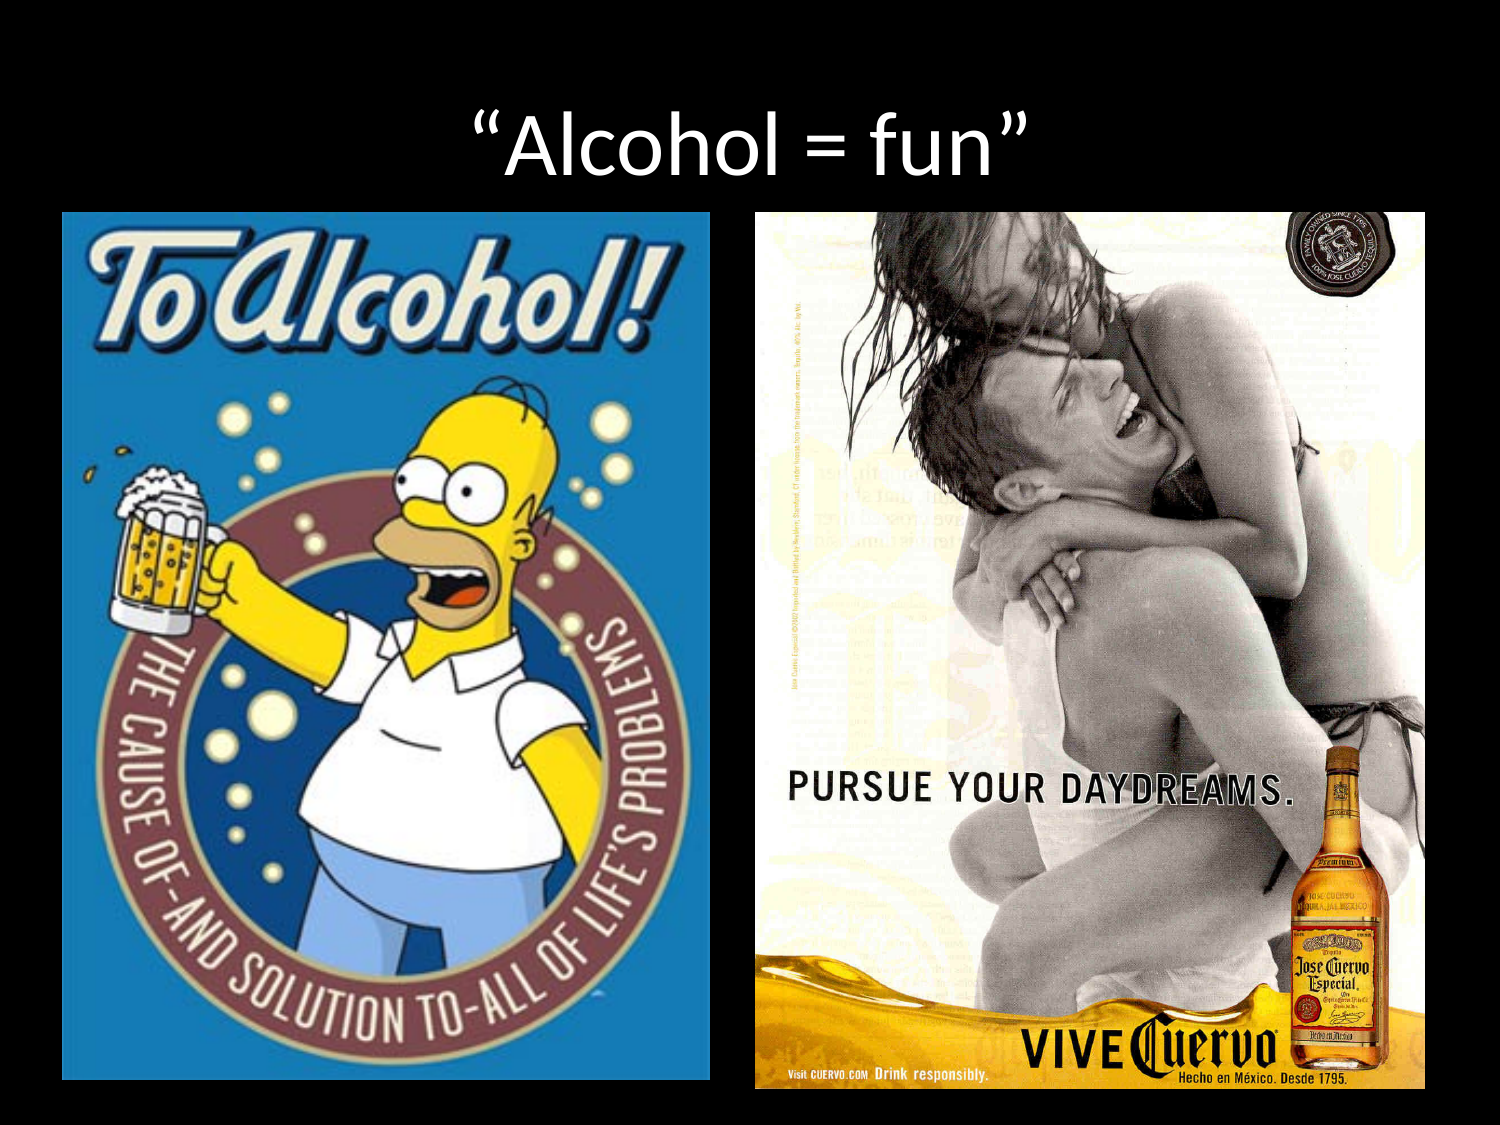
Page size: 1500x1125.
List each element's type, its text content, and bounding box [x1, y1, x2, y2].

title “Alcohol = fun” [75, 45, 1425, 233]
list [62, 212, 710, 1080]
picture [755, 212, 1426, 1089]
